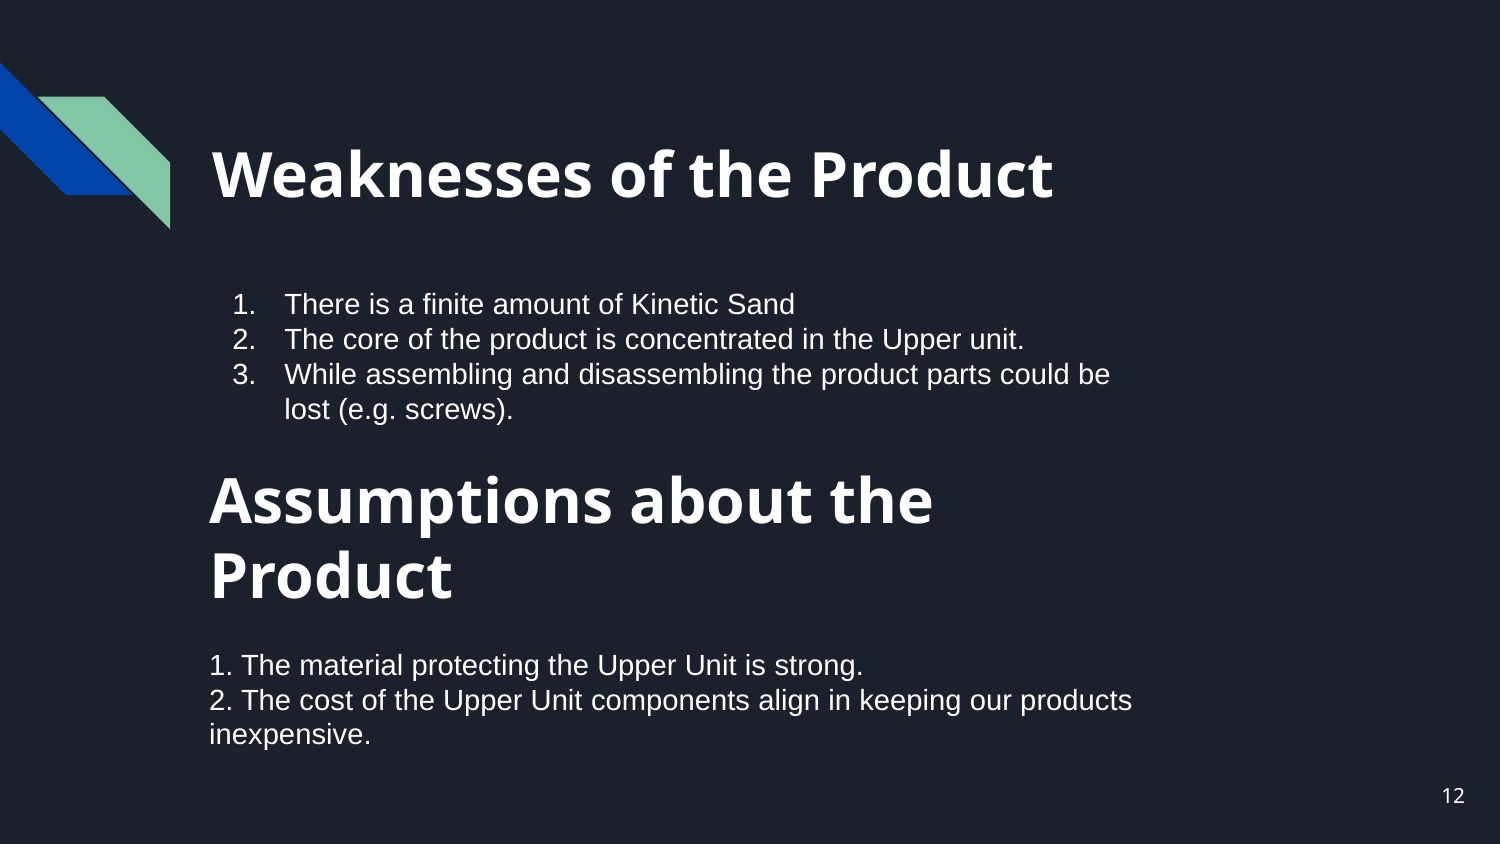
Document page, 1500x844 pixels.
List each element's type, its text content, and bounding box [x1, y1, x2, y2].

text_box Assumptions about the Product 1. The material protecting the Upper Unit is strong. 2. The cost of the Upper Unit components align in keeping our products inexpensive. [194, 446, 1206, 720]
text_box There is a finite amount of Kinetic Sand The core of the product is concentrated in the Upper unit. While assembling and disassembling the product parts could be lost (e.g. screws). [194, 270, 1157, 446]
slide_number 12 [1389, 764, 1480, 830]
title Weaknesses of the Product [122, 120, 1278, 271]
